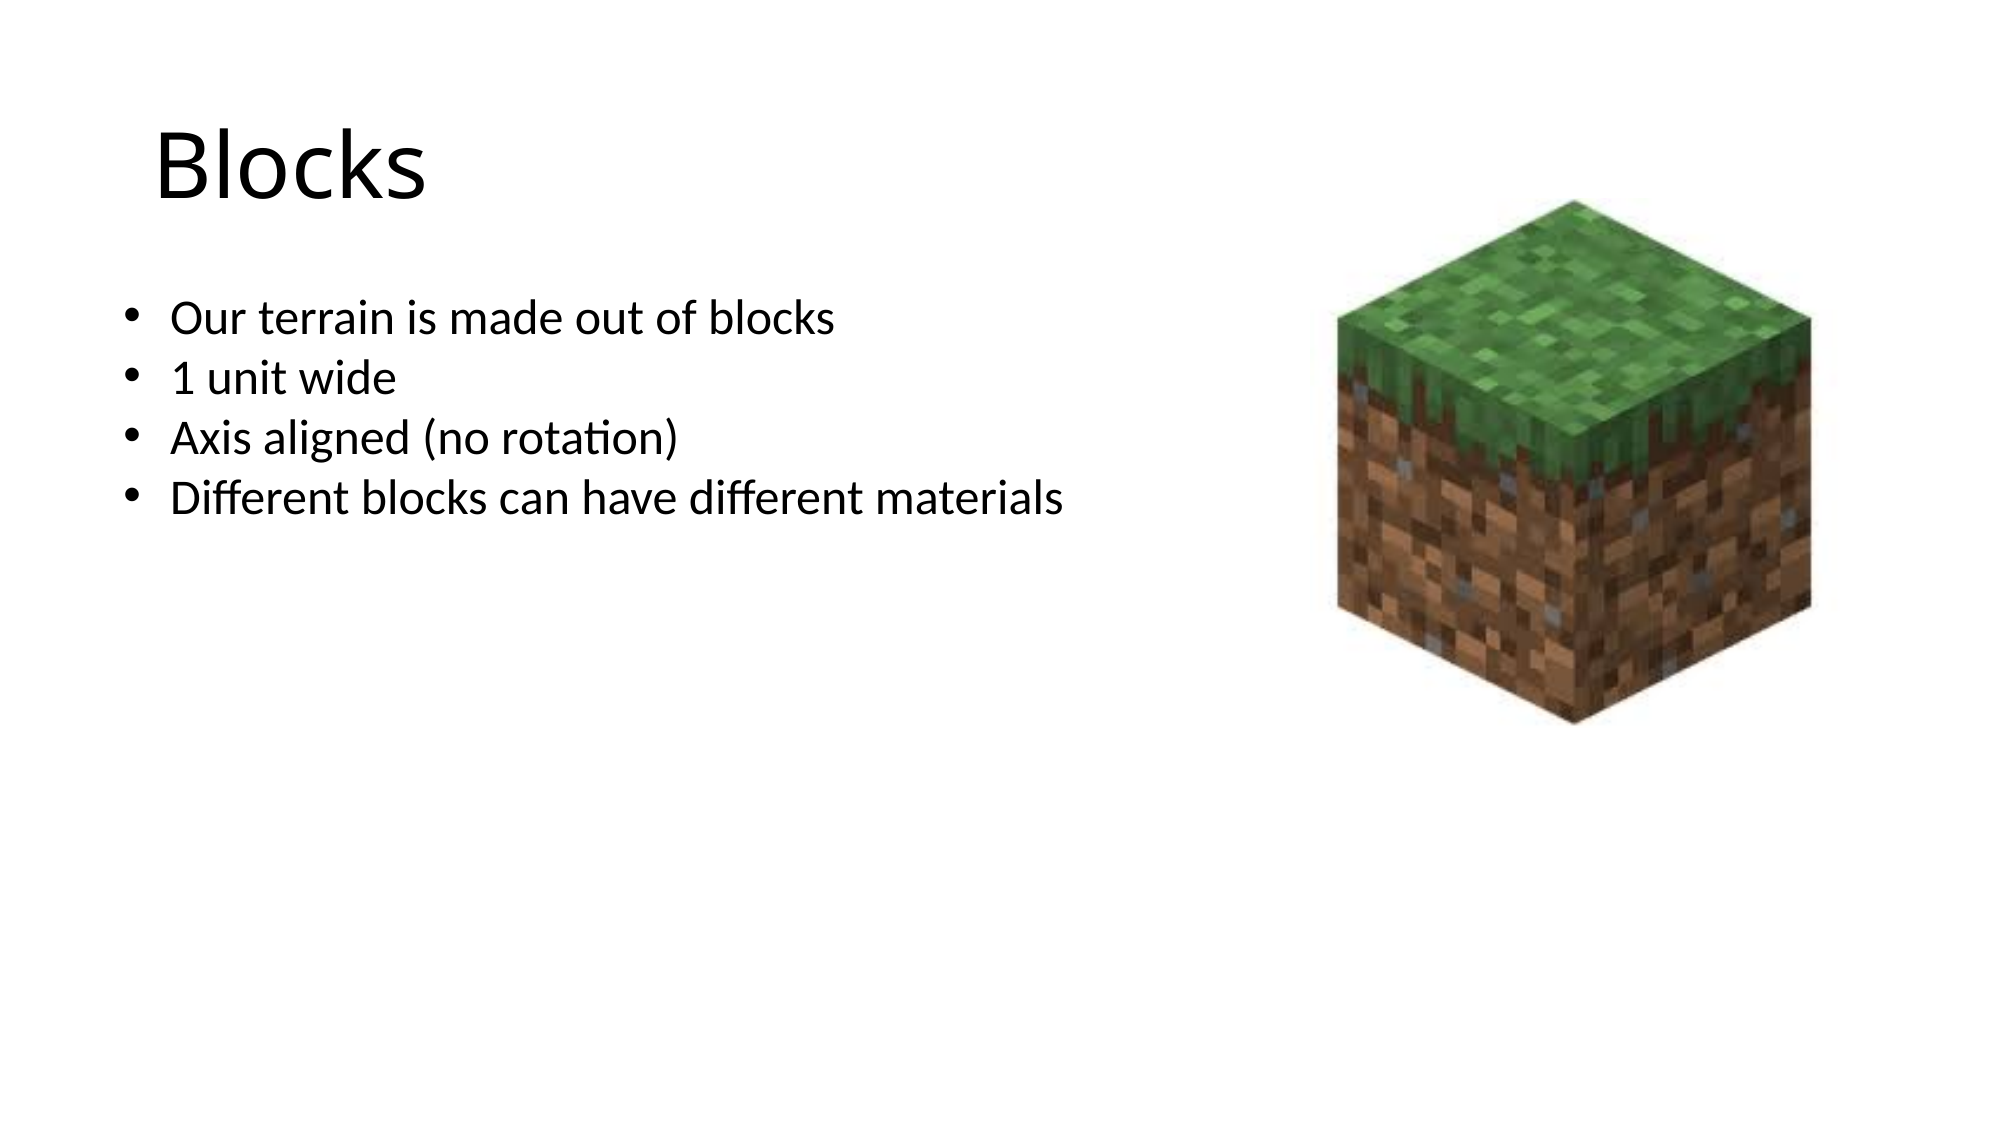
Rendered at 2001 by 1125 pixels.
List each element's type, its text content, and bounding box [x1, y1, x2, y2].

title Blocks [137, 59, 1863, 278]
picture [1310, 198, 1840, 728]
text_box Our terrain is made out of blocks 1 unit wide Axis aligned (no rotation) Different blocks can have different materials [108, 277, 1079, 532]
